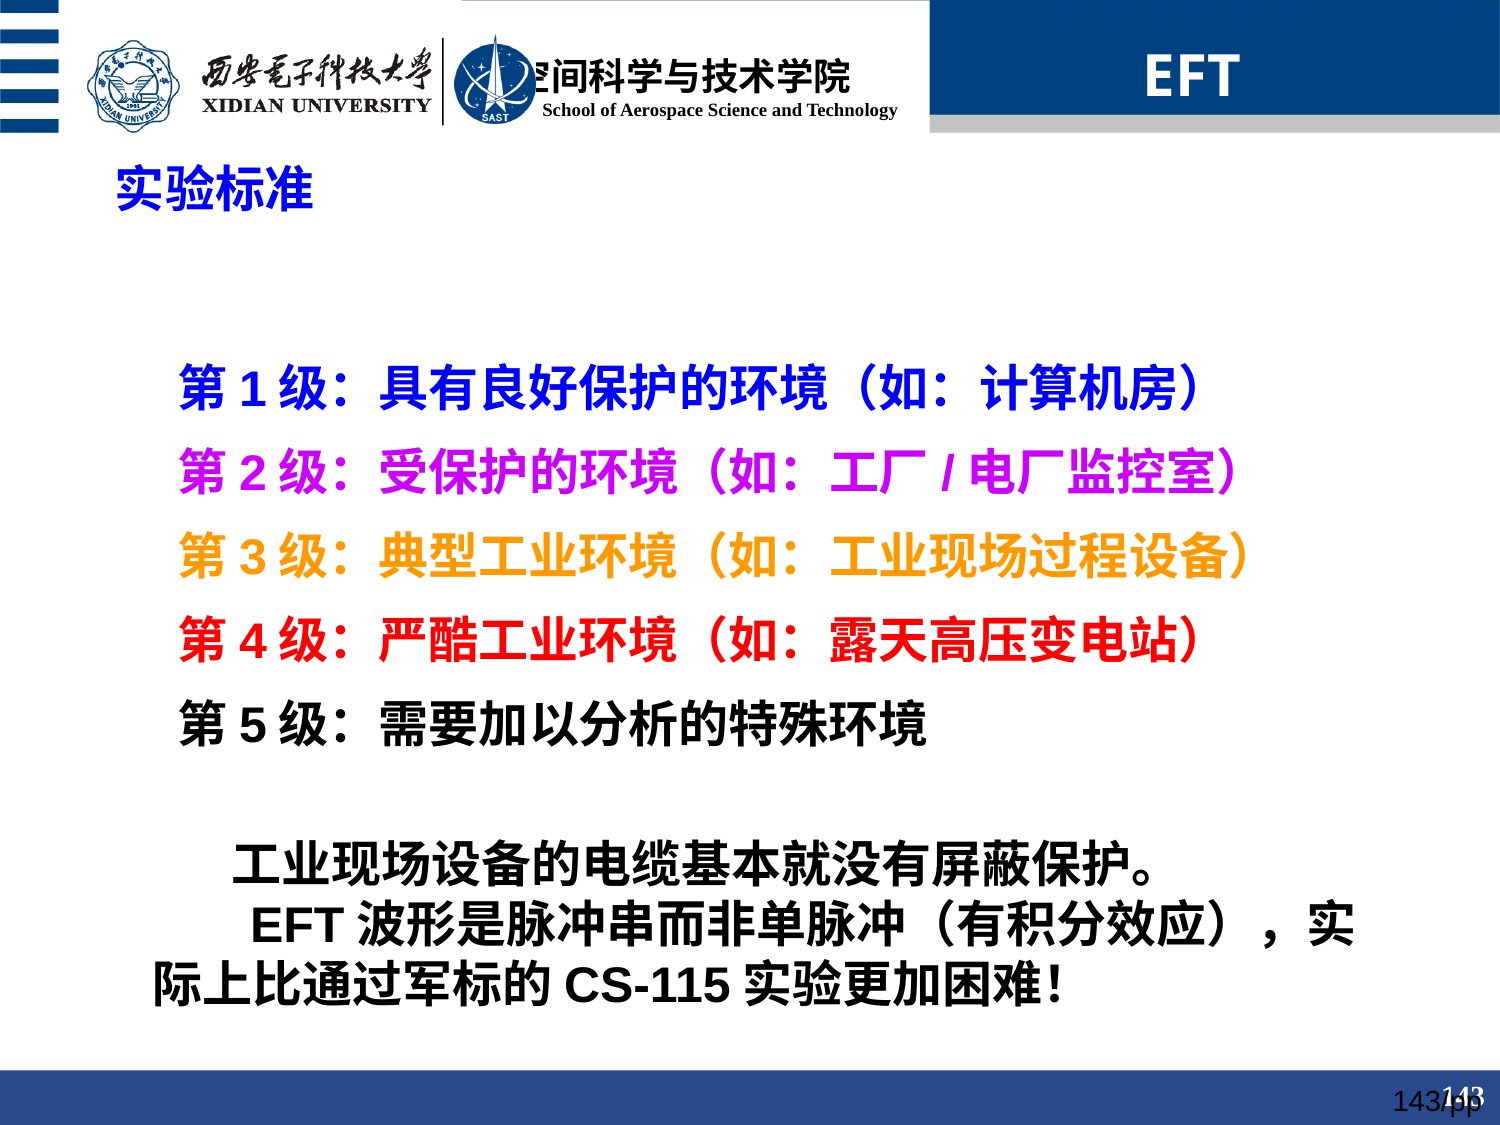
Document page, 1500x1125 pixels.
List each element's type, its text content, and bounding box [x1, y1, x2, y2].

text_box EFT [1127, 20, 1291, 104]
text_box 第1级：具有良好保护的环境（如：计算机房） 第2级：受保护的环境（如：工厂/电厂监控室） 第3级：典型工业环境（如：工业现场过程设备） 第4级：严酷工业环境（如：露天高压变电站） 第5级：需要加以分析的特殊环境 [162, 324, 1300, 820]
picture [0, 0, 1500, 1070]
text_box 工业现场设备的电缆基本就没有屏蔽保护。 EFT波形是脉冲串而非单脉冲（有积分效应），实际上比通过军标的CS-115实验更加困难！ [137, 824, 1400, 1020]
text_box 143/pp [1312, 1074, 1497, 1116]
text_box 实验标准 [100, 149, 361, 225]
